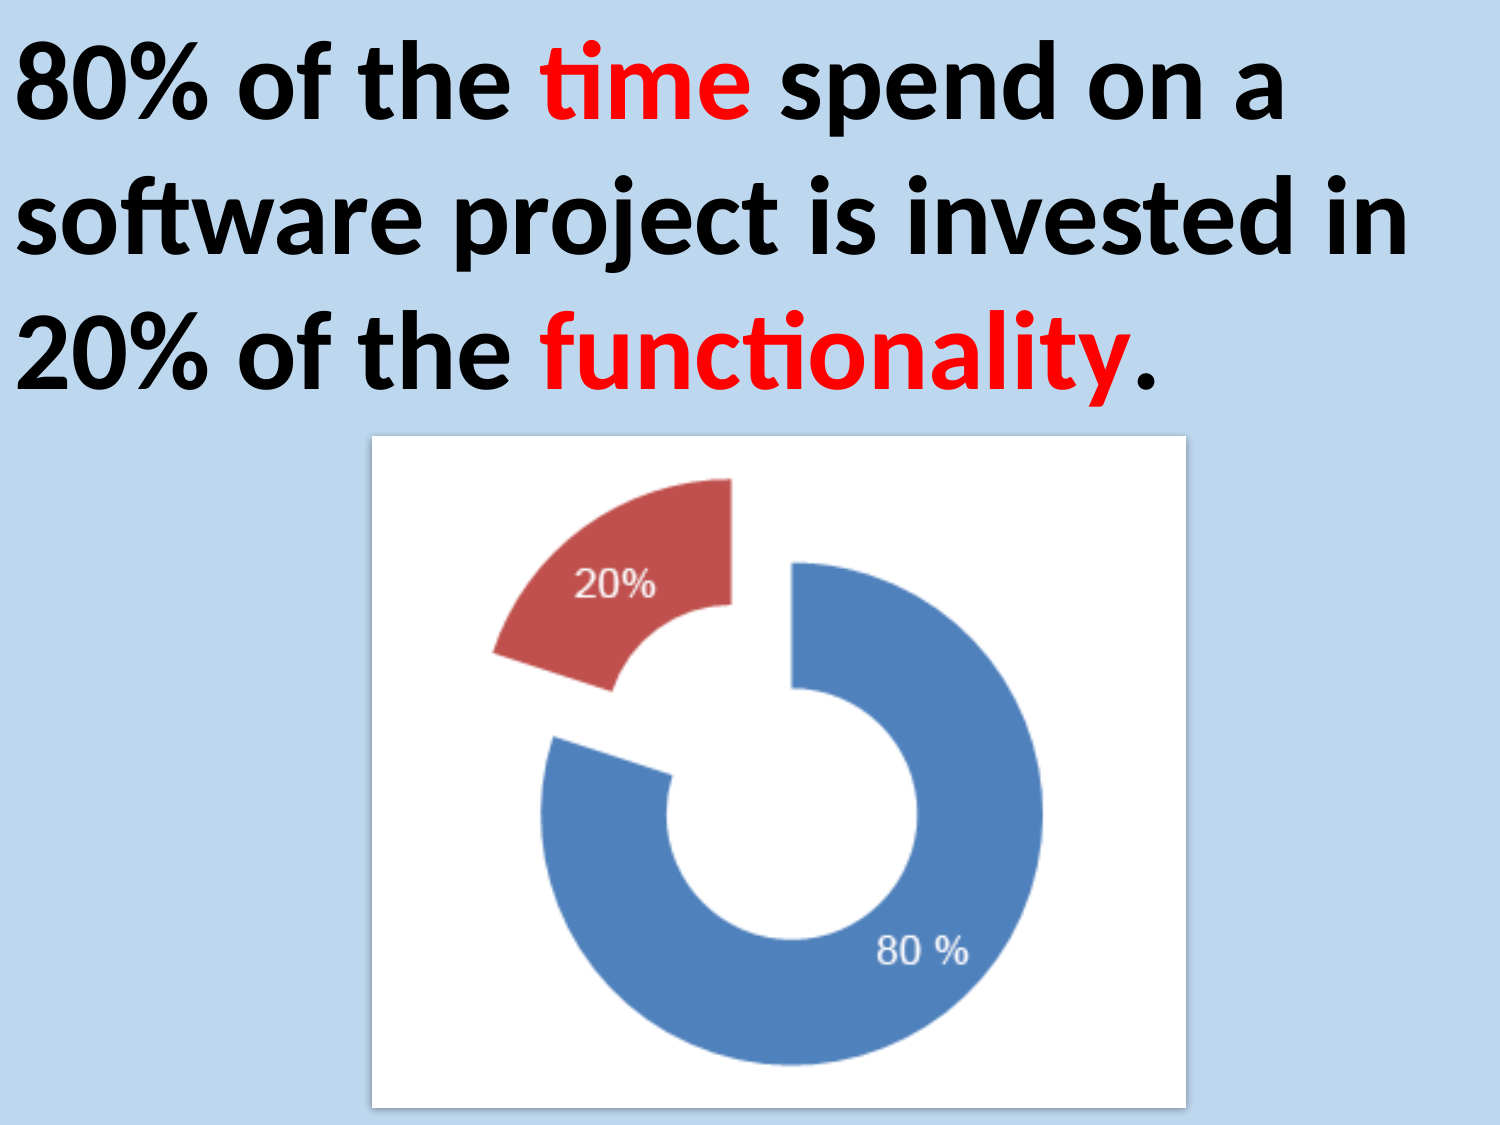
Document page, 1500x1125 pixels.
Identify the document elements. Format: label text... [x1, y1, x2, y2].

picture [386, 450, 1172, 1094]
text_box 80% of the time spend on a software project is invested in 20% of the functionality. [0, 0, 1500, 420]
